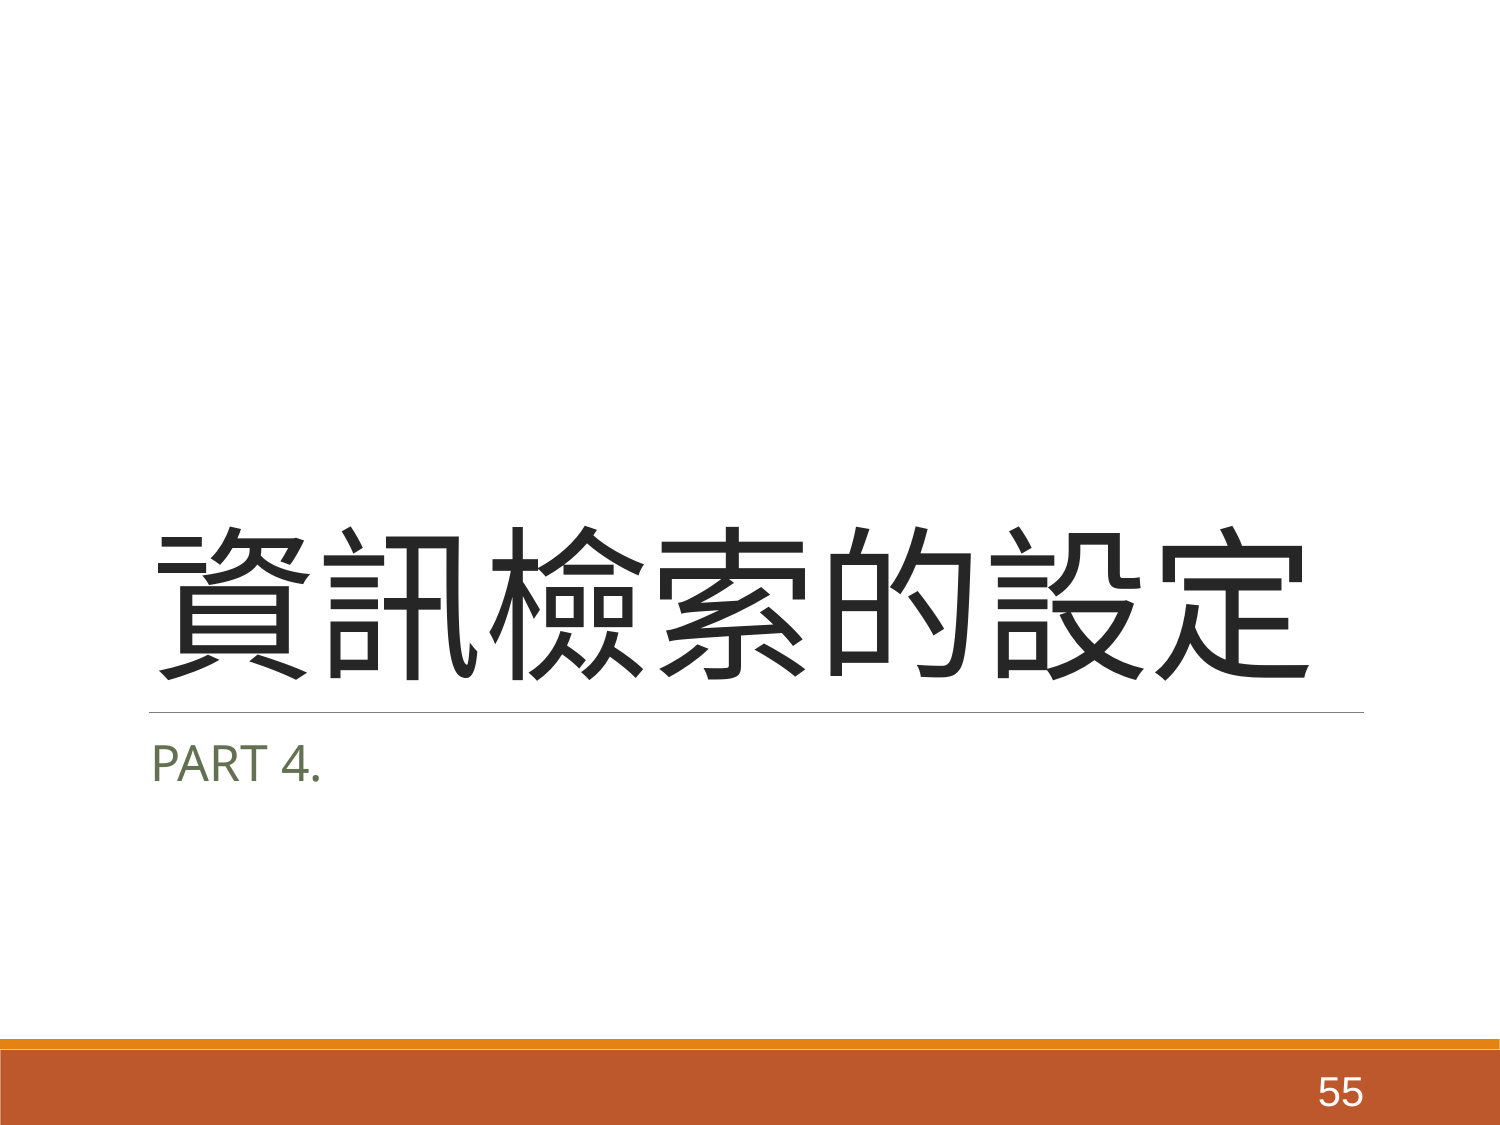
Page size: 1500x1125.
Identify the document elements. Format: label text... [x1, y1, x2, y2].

list PART 4. [135, 730, 1373, 918]
title 資訊檢索的設定 [135, 124, 1373, 710]
slide_number ‹#› [1218, 1059, 1380, 1120]
